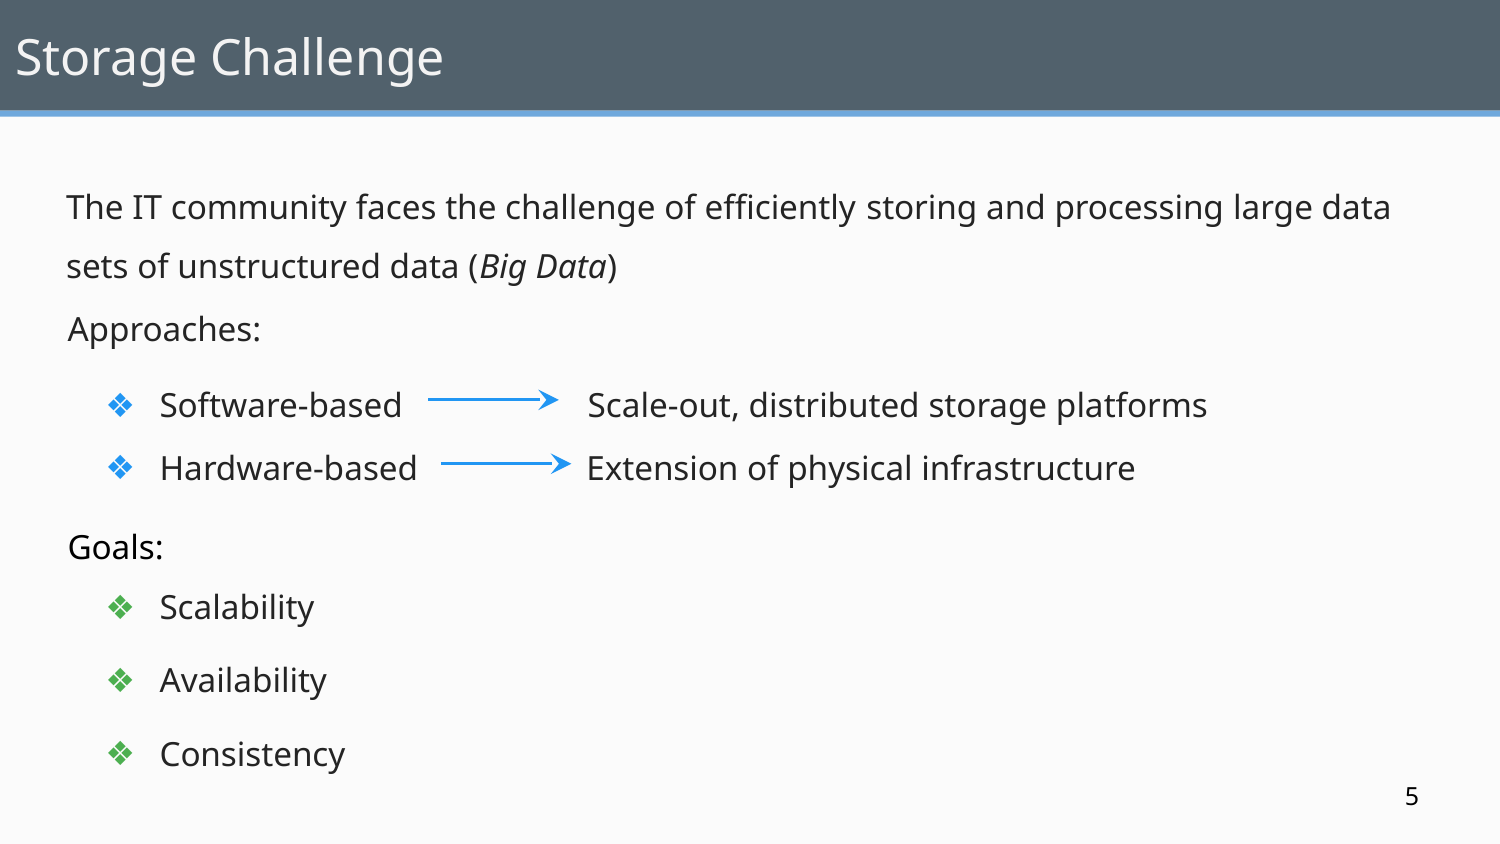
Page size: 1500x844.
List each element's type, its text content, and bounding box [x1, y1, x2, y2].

text_box [57, 279, 1394, 519]
text_box Goals: [52, 511, 203, 576]
list The IT community faces the challenge of efficiently storing and processing large data sets of unstructured data (Big Data) [51, 150, 1449, 301]
text_box Scale-out, distributed storage platforms [572, 369, 1239, 431]
text_box Hardware-based [69, 431, 441, 497]
title Storage Challenge [0, 0, 1500, 110]
text_box Extension of physical infrastructure [571, 431, 1345, 497]
text_box [0, 110, 1500, 117]
text_box Software-based [69, 369, 423, 431]
text_box Scalability Availability Consistency [69, 576, 423, 783]
slide_number ‹#› [1389, 764, 1480, 830]
text_box Approaches: [52, 287, 345, 353]
